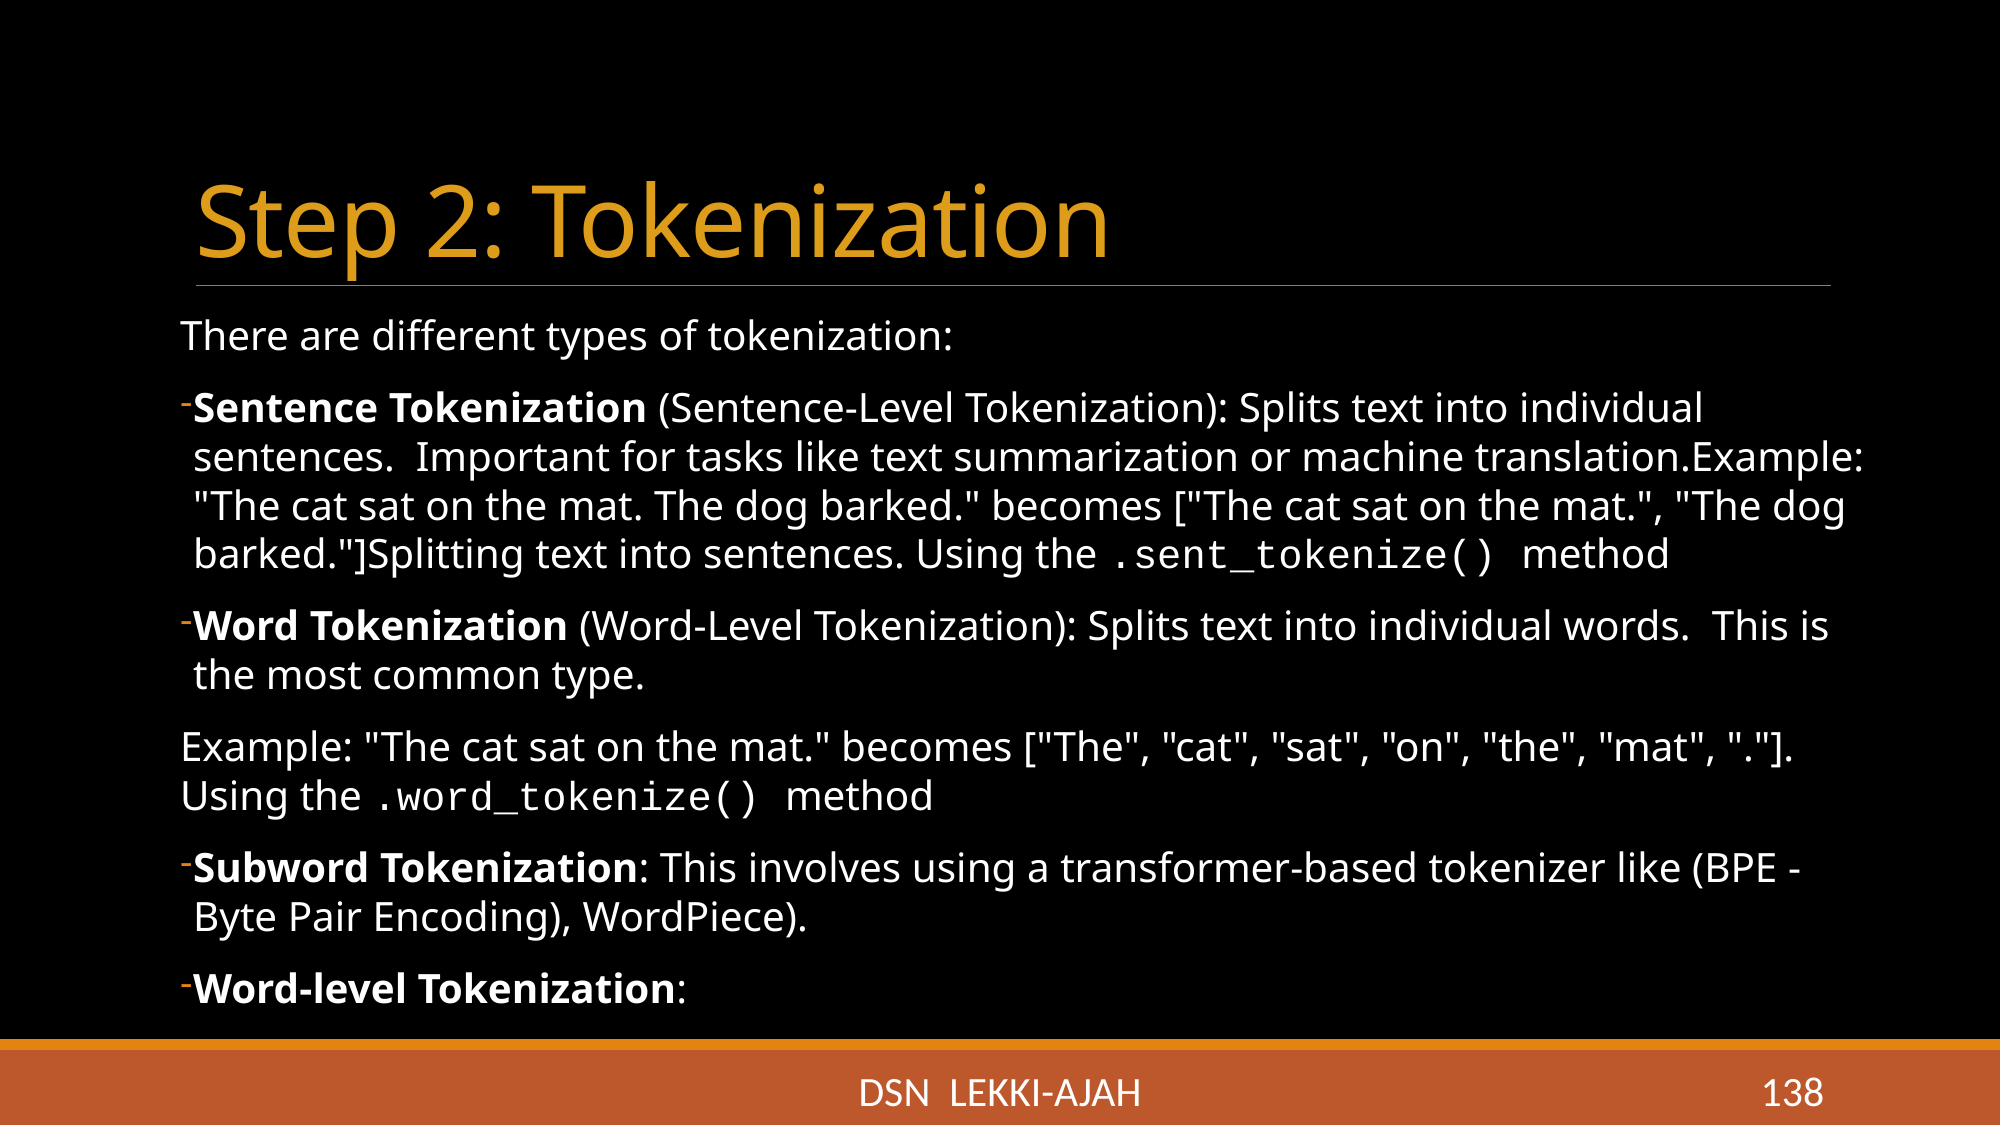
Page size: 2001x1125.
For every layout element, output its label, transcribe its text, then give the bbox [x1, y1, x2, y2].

text_box [277, 919, 933, 1054]
title Step 2: Tokenization [180, 47, 1830, 285]
slide_number 138 [1624, 1059, 1840, 1120]
footer DSN LEKKI-AJAH [604, 1059, 1396, 1120]
list There are different types of tokenization: Sentence Tokenization (Sentence-Level Tokenization): Splits text into individual sentences. Important for tasks like text summarization or machine translation.Example: "The cat sat on the mat. The dog barked." becomes ["The cat sat on the mat.", "The dog barked."]Splitting text into sentences. Using the .sent_tokenize() method Word Tokenization (Word-Level Tokenization): Splits text into individual words. This is the most common type. Example: "The cat sat on the mat." becomes ["The", "cat", "sat", "on", "the", "mat", "."]. Using the .word_tokenize() method Subword Tokenization: This involves using a transformer-based tokenizer like (BPE - Byte Pair Encoding), WordPiece). Word-level Tokenization: [180, 302, 1887, 1054]
